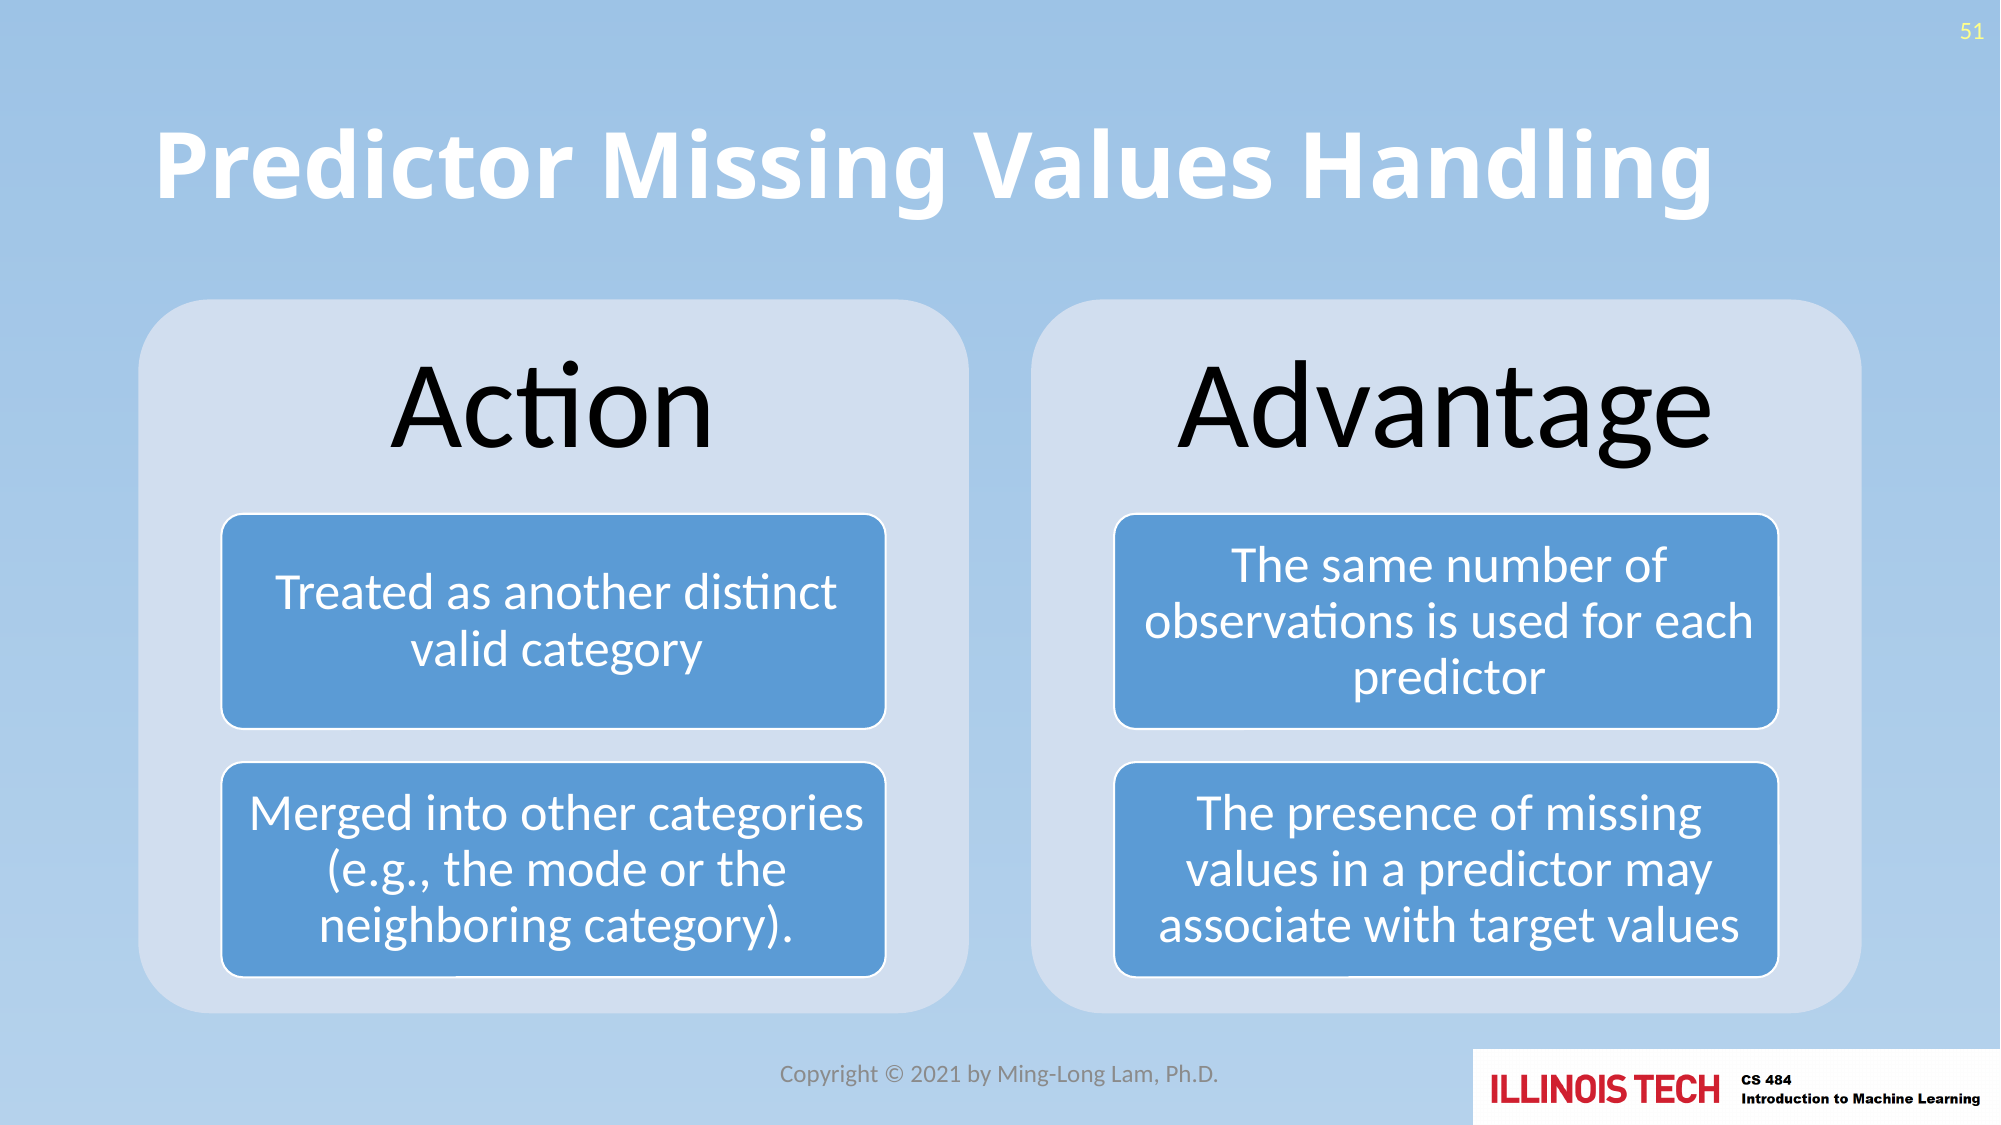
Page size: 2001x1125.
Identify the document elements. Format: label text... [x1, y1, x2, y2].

title Predictor Missing Values Handling [137, 59, 1863, 278]
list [137, 299, 1863, 1014]
picture [1473, 1049, 2000, 1125]
footer Copyright © 2021 by Ming-Long Lam, Ph.D. [662, 1042, 1338, 1103]
slide_number 51 [1550, 0, 2000, 60]
